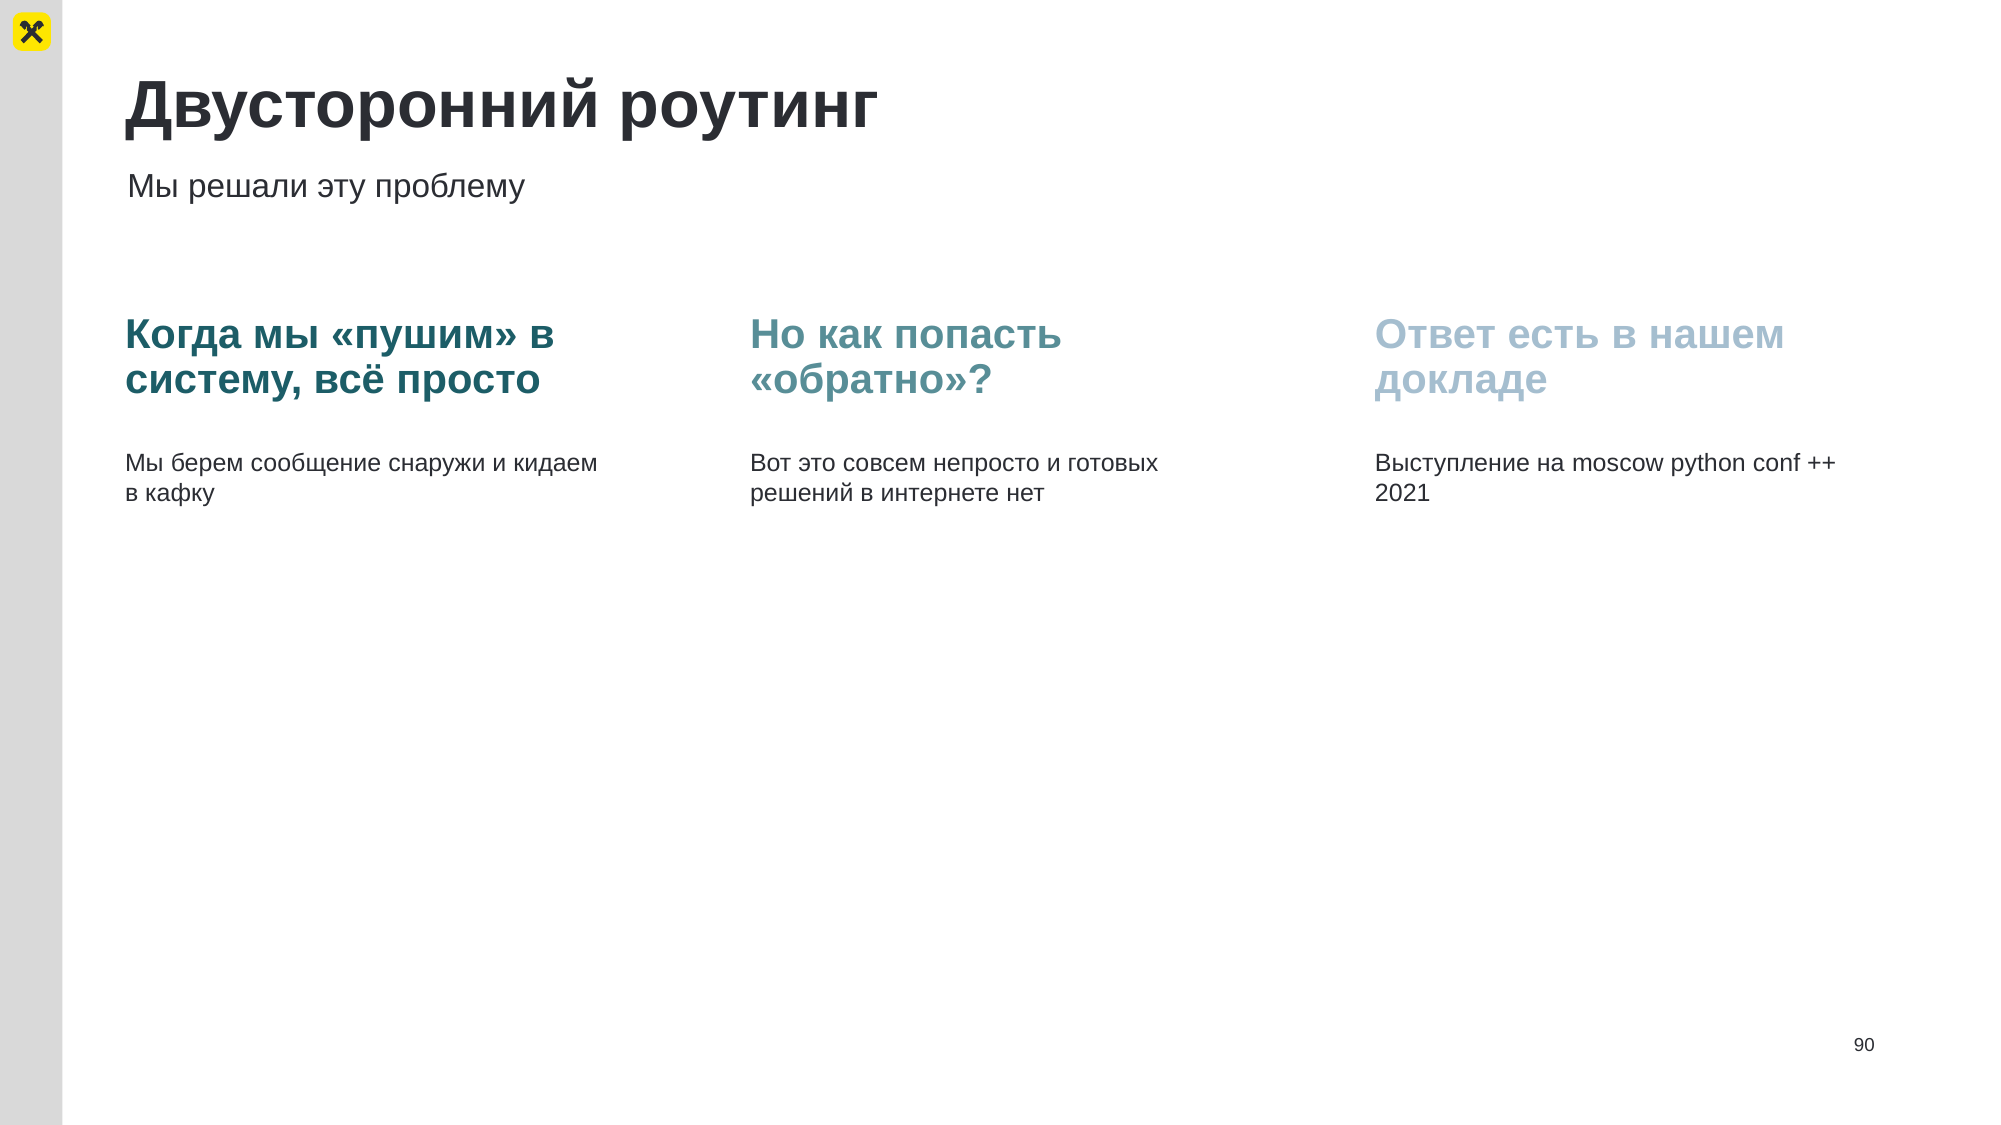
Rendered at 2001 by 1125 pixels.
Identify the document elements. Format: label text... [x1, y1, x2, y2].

slide_number 90 [1749, 1000, 1875, 1064]
list Но как попасть «обратно»? [750, 312, 1250, 407]
title Двусторонний роутинг [125, 62, 1875, 157]
list Выступление на moscow python conf ++ 2021 [1374, 439, 1875, 875]
list Вот это совсем непросто и готовых решений в интернете нет [750, 439, 1250, 875]
list Когда мы «пушим» в систему, всё просто [125, 312, 625, 407]
list Мы берем сообщение снаружи и кидаем в кафку [125, 439, 625, 875]
list Ответ есть в нашем докладе [1374, 312, 1875, 407]
list Мы решали эту проблему [125, 156, 750, 219]
